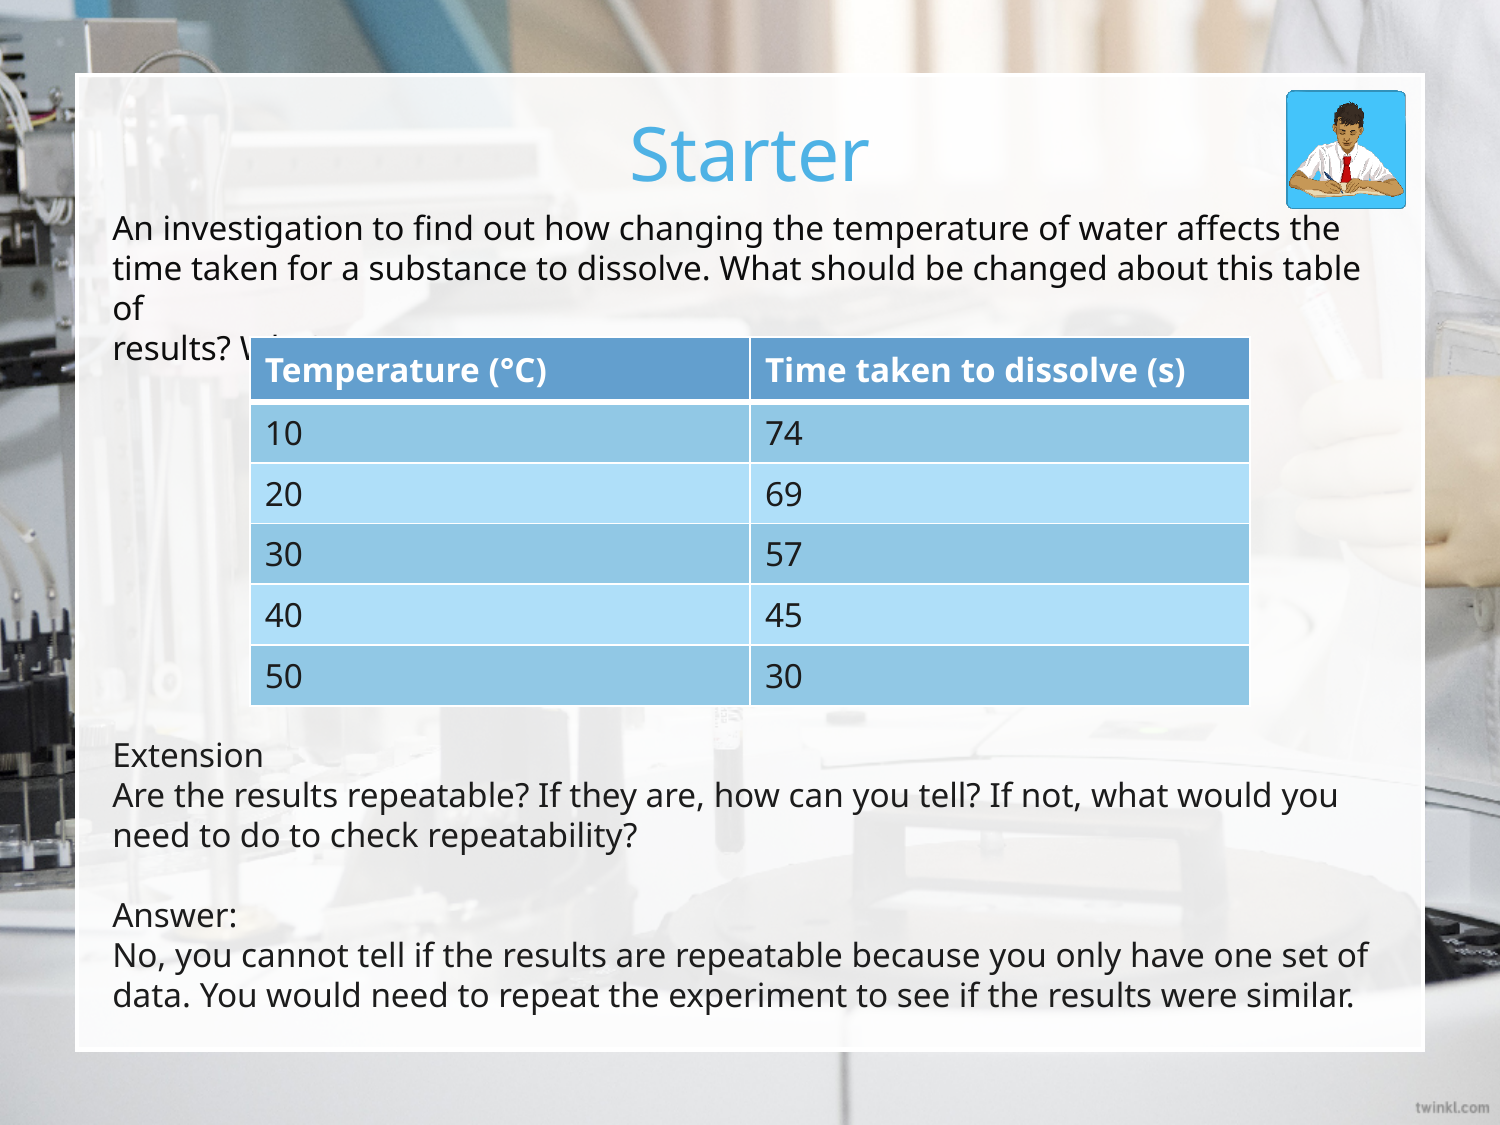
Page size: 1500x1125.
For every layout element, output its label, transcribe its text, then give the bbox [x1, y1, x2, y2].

text_box Extension Are the results repeatable? If they are, how can you tell? If not, what would you need to do to check repeatability? Answer: No, you cannot tell if the results are repeatable because you only have one set of data. You would need to repeat the experiment to see if the results were similar. [112, 734, 1388, 1014]
table_header Time taken to dissolve (s) [751, 338, 1249, 399]
table_cell 30 [751, 646, 1249, 705]
table_cell 40 [251, 585, 749, 644]
table_header Temperature (°C) [251, 338, 749, 399]
table_cell 69 [751, 464, 1249, 523]
table_cell 30 [251, 524, 749, 583]
table_cell 10 [251, 405, 749, 462]
table_cell 57 [751, 524, 1249, 583]
table_cell 74 [751, 405, 1249, 462]
table_cell 50 [251, 646, 749, 705]
text_box An investigation to find out how changing the temperature of water affects the time taken for a substance to dissolve. What should be changed about this table of results? Why? [112, 215, 1388, 368]
text_box Starter [112, 89, 1388, 215]
table_cell 45 [751, 585, 1249, 644]
table_cell 20 [251, 464, 749, 523]
picture [0, 0, 1500, 1125]
